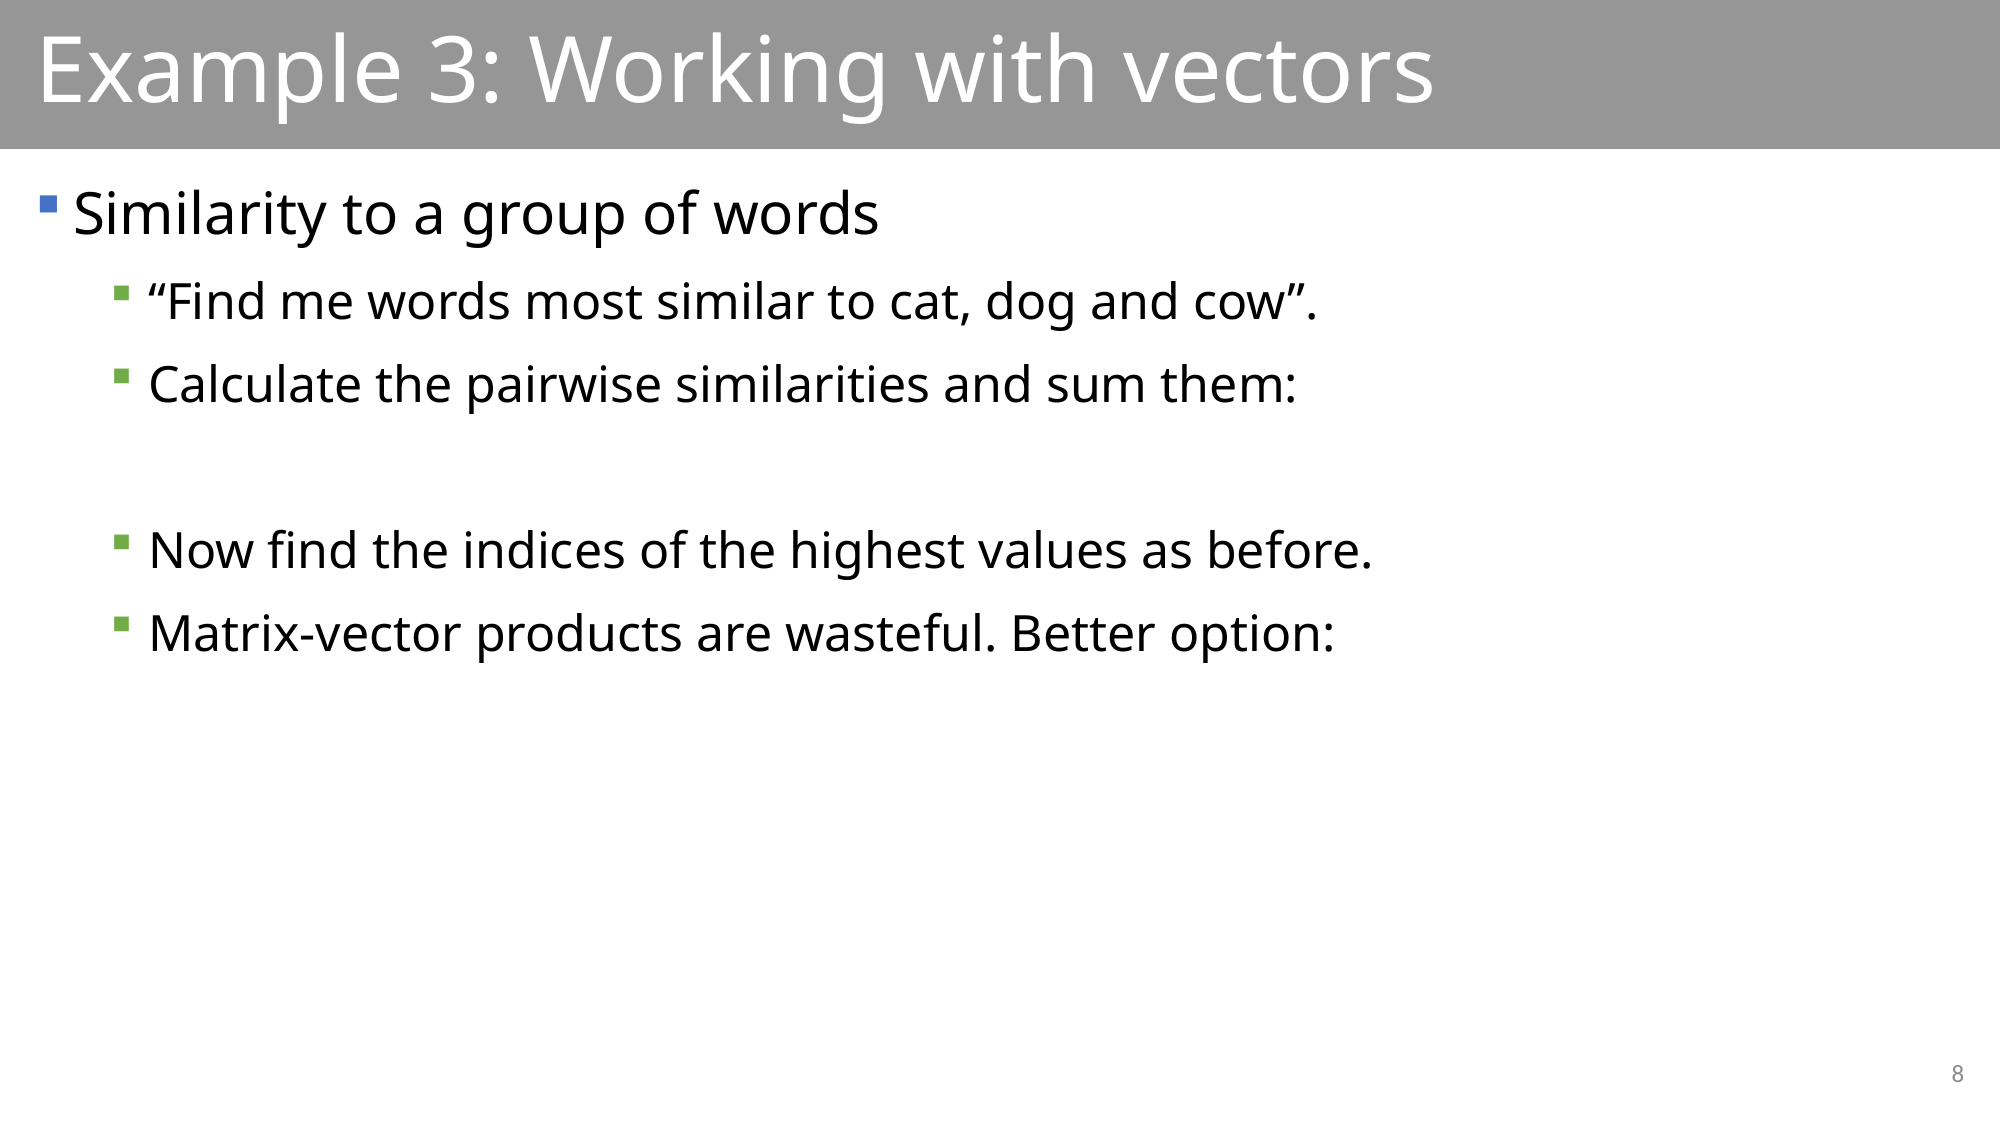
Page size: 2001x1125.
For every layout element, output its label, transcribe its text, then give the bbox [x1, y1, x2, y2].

slide_number 8 [1529, 1042, 1980, 1103]
title Example 3: Working with vectors [20, 4, 1980, 142]
